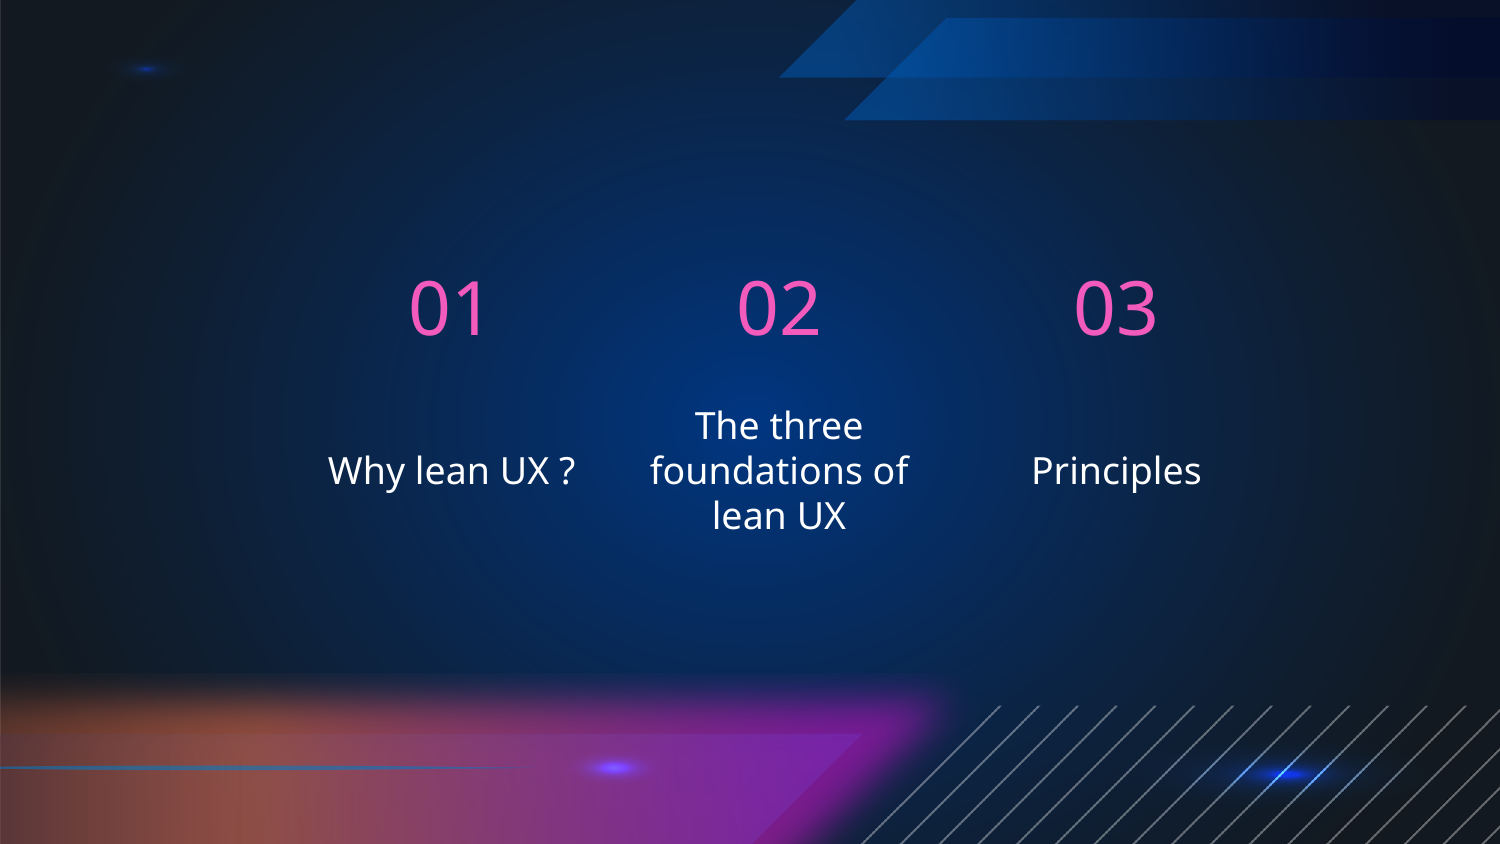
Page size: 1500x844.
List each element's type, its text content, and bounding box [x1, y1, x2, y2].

subtitle Principles [969, 370, 1264, 569]
subtitle The three foundations of lean UX [632, 370, 926, 569]
subtitle Why lean UX ? [305, 370, 599, 569]
picture [0, 0, 1500, 844]
title 01 [305, 243, 599, 366]
title 02 [632, 243, 926, 366]
title 03 [969, 243, 1264, 366]
